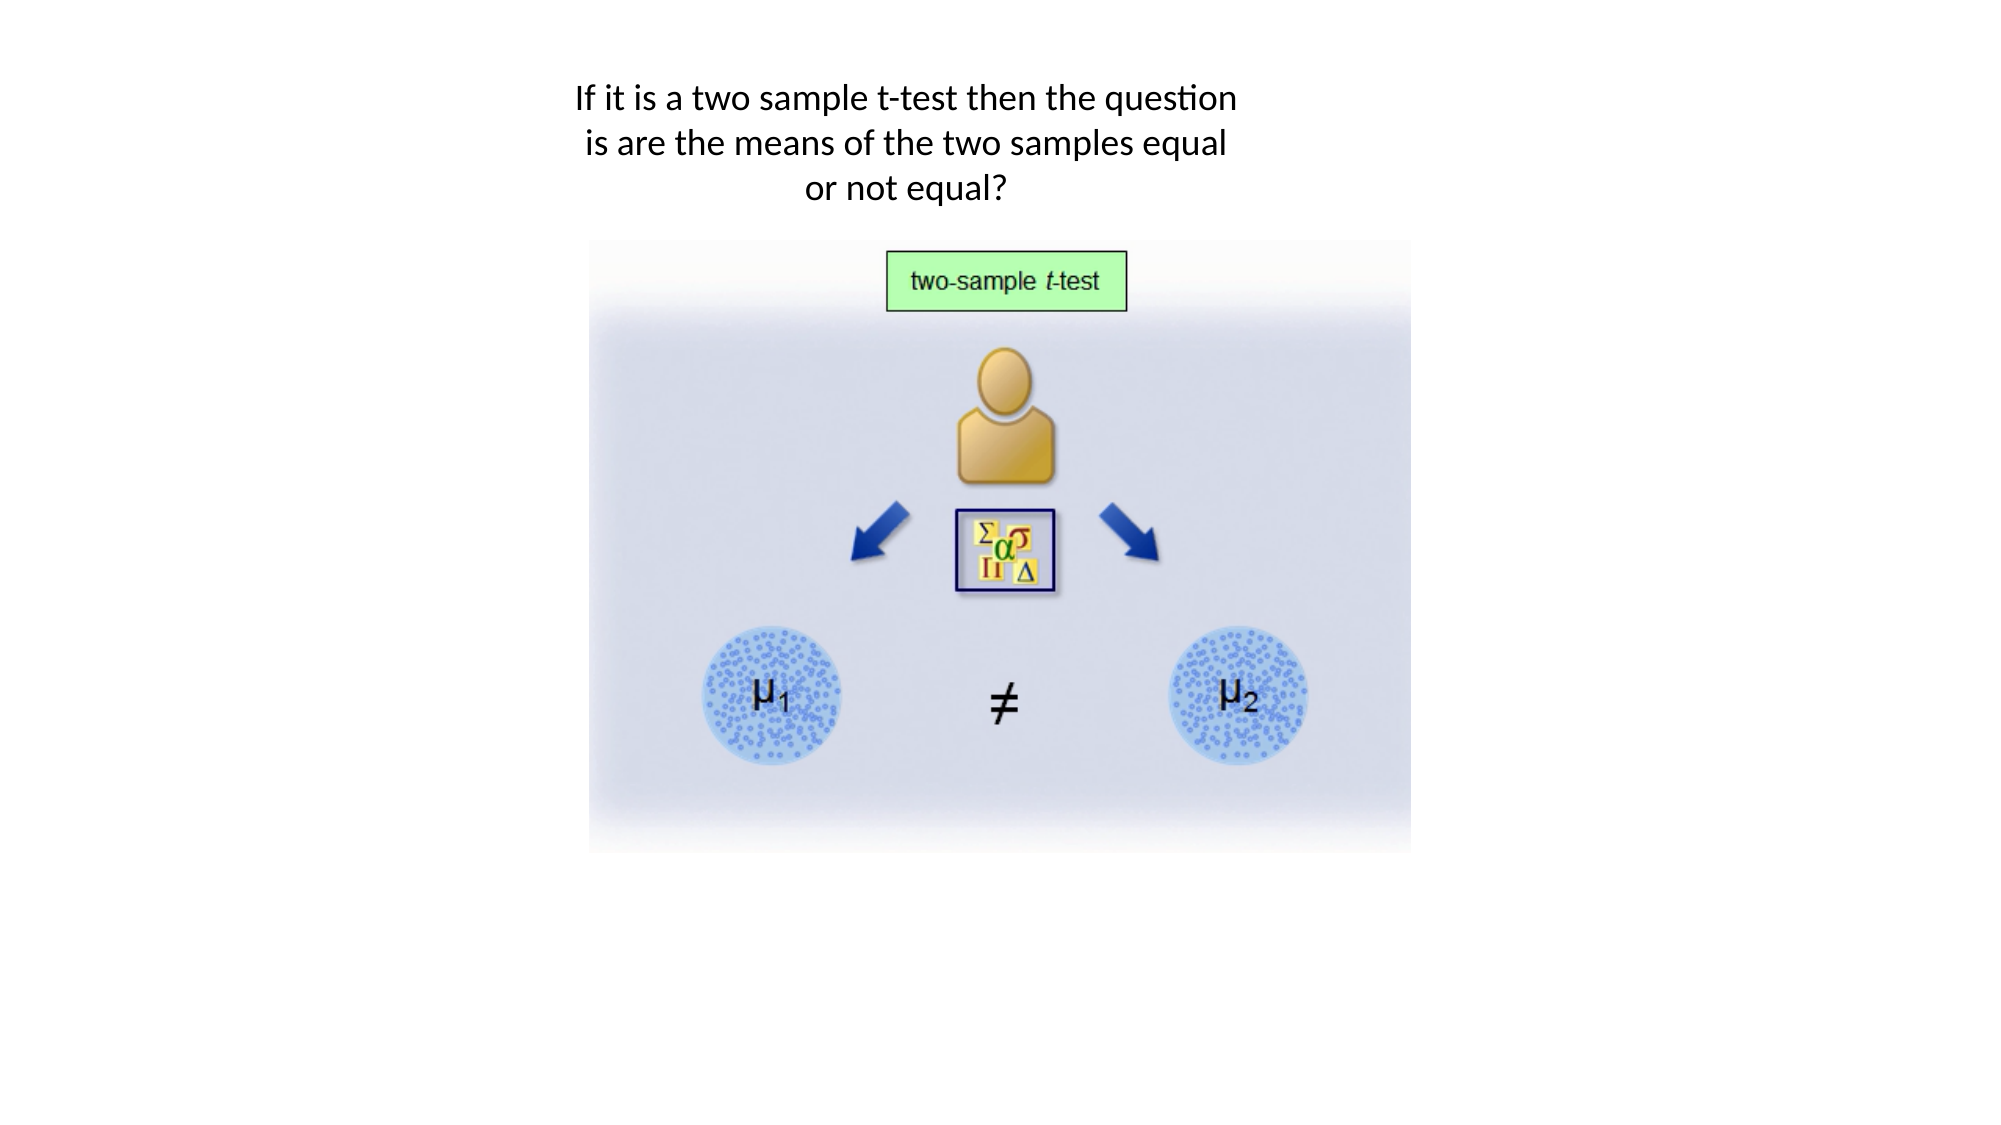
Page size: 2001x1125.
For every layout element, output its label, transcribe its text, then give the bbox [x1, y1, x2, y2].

text_box If it is a two sample t-test then the question is are the means of the two samples equal or not equal? [549, 65, 1264, 216]
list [589, 240, 1411, 853]
